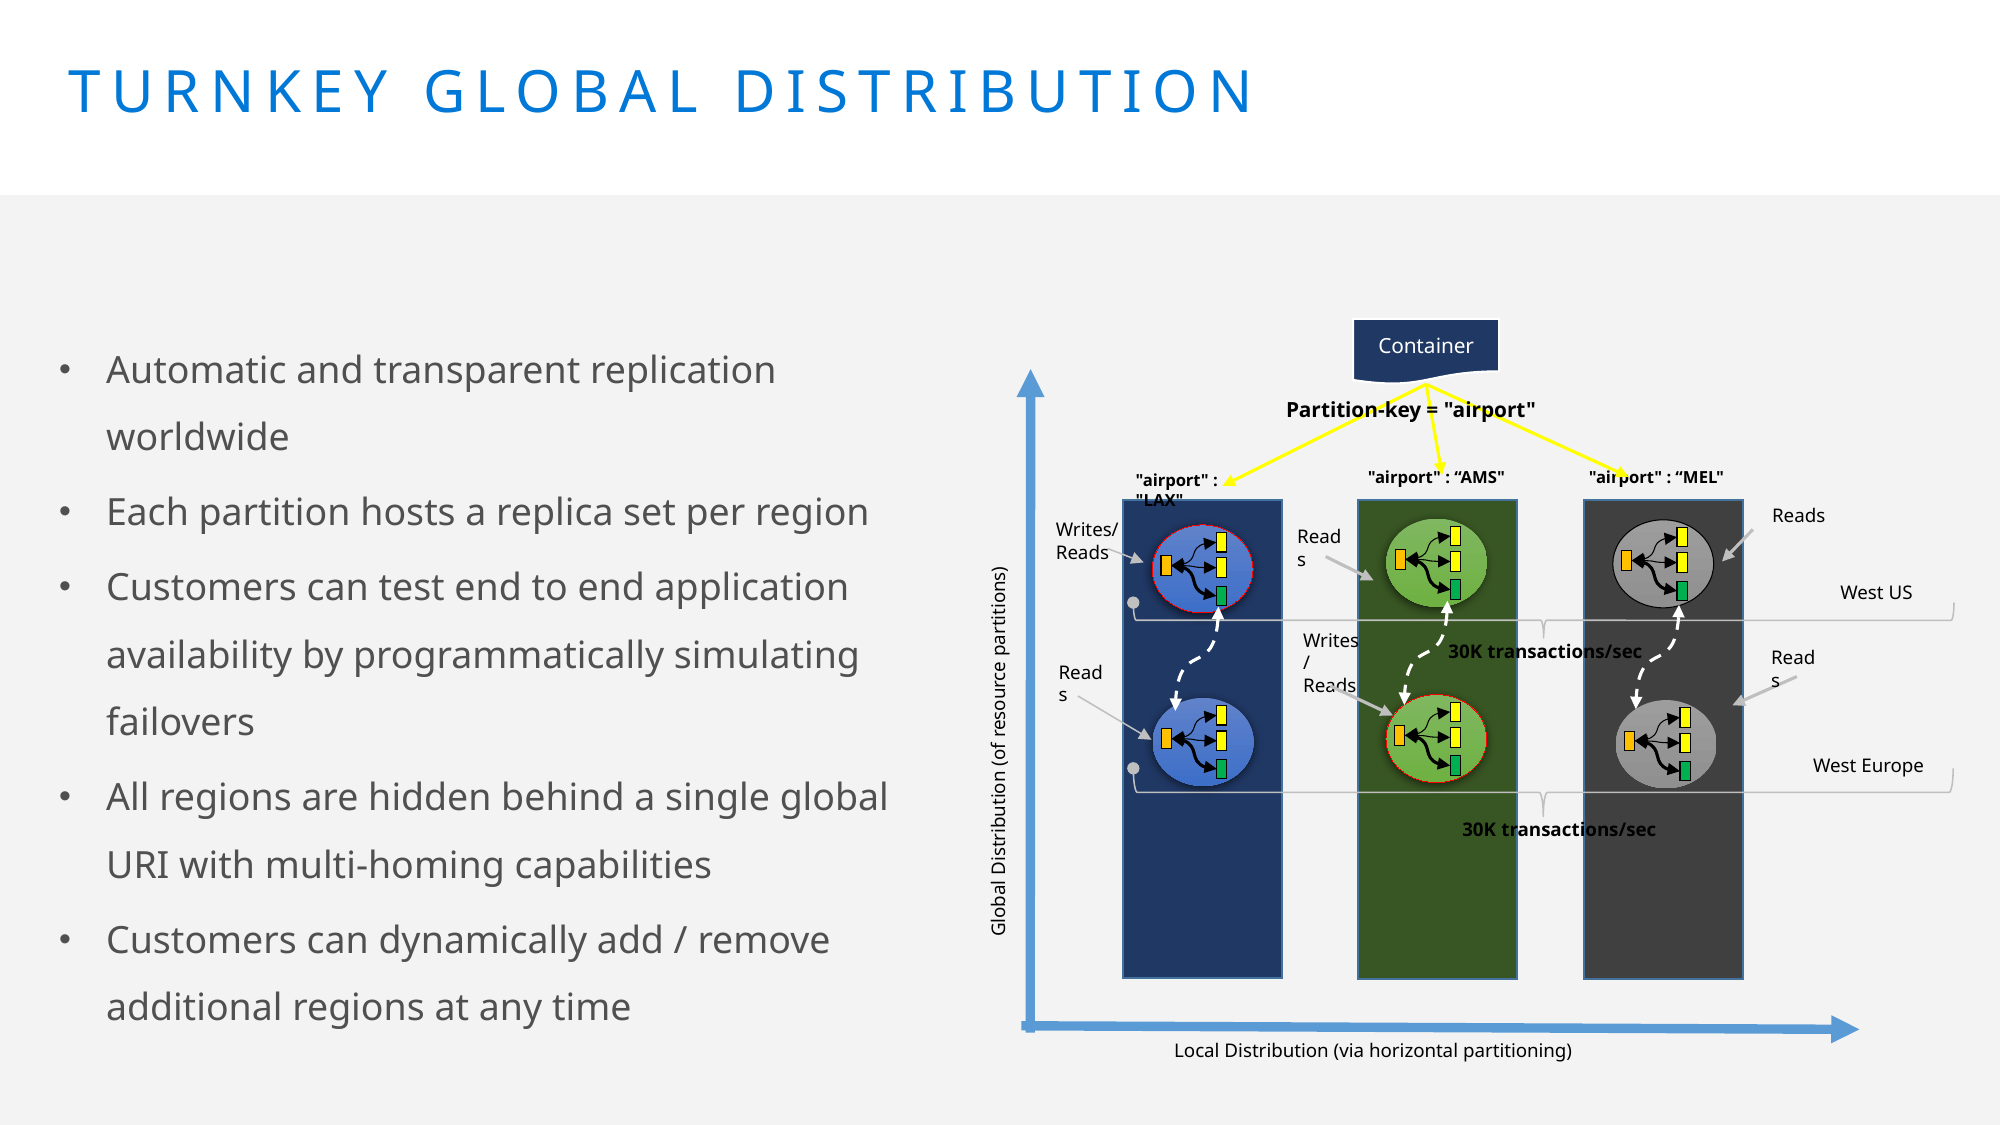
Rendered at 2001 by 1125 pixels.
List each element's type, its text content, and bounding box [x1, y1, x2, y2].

title Turnkey Global Distribution [44, 47, 1957, 196]
list Automatic and transparent replication worldwide Each partition hosts a replica set per region Customers can test end to end application availability by programmatically simulating failovers All regions are hidden behind a single global URI with multi-homing capabilities Customers can dynamically add / remove additional regions at any time [44, 315, 946, 905]
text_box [978, 318, 1955, 1070]
